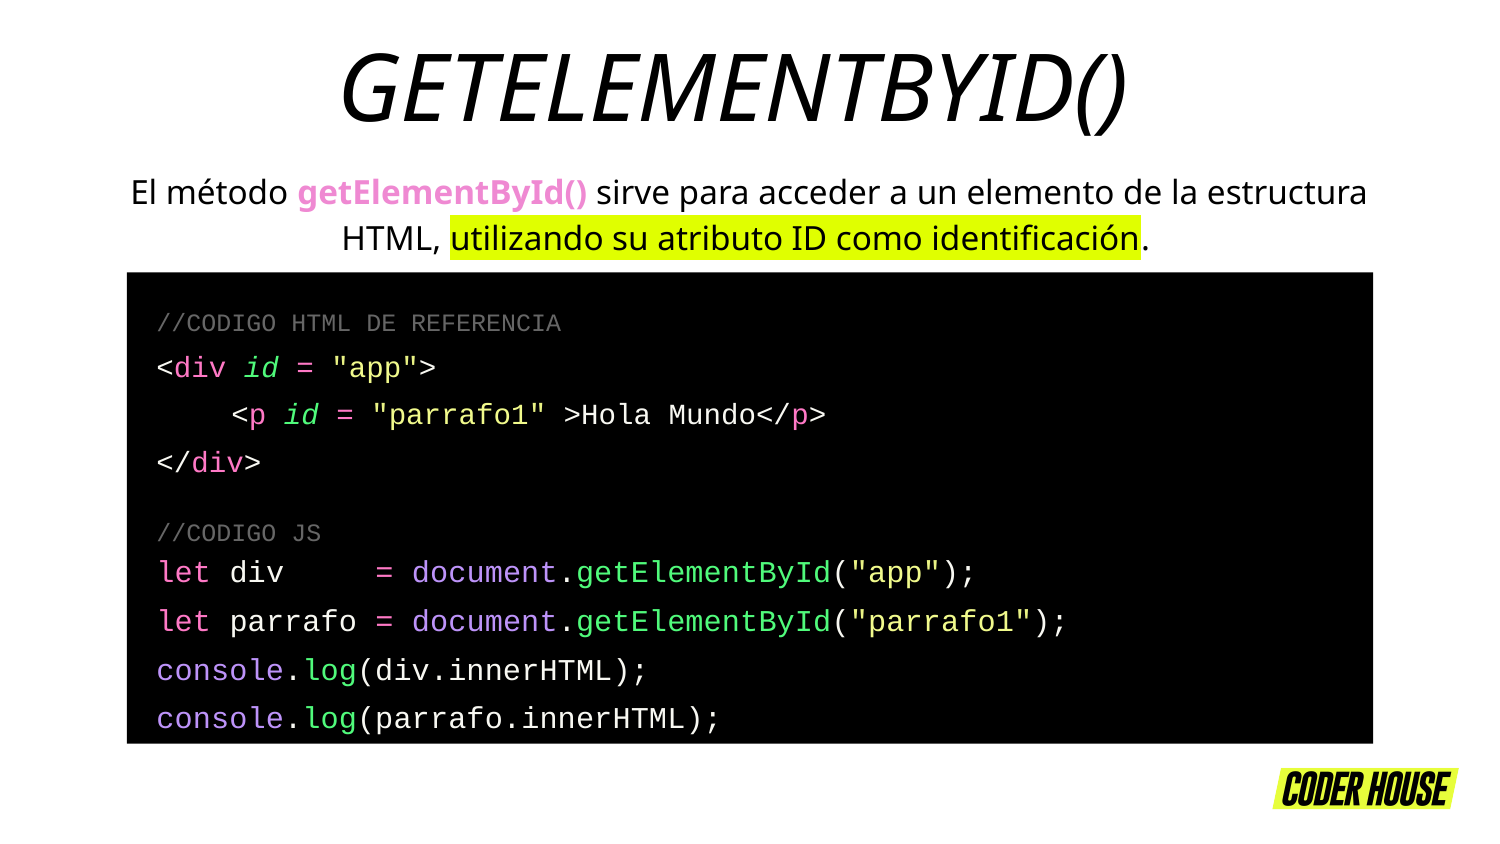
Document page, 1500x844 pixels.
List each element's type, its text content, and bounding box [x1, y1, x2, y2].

picture [1267, 761, 1463, 817]
text_box //CODIGO HTML DE REFERENCIA <div id = "app"> <p id = "parrafo1" >Hola Mundo</p> </div> //CODIGO JS let div = document.getElementById("app"); let parrafo = document.getElementById("parrafo1"); console.log(div.innerHTML); console.log(parrafo.innerHTML); [126, 272, 1374, 744]
text_box El método getElementById() sirve para acceder a un elemento de la estructura HTML, utilizando su atributo ID como identificación. [96, 150, 1404, 332]
text_box GETELEMENTBYID() [230, 12, 1236, 150]
